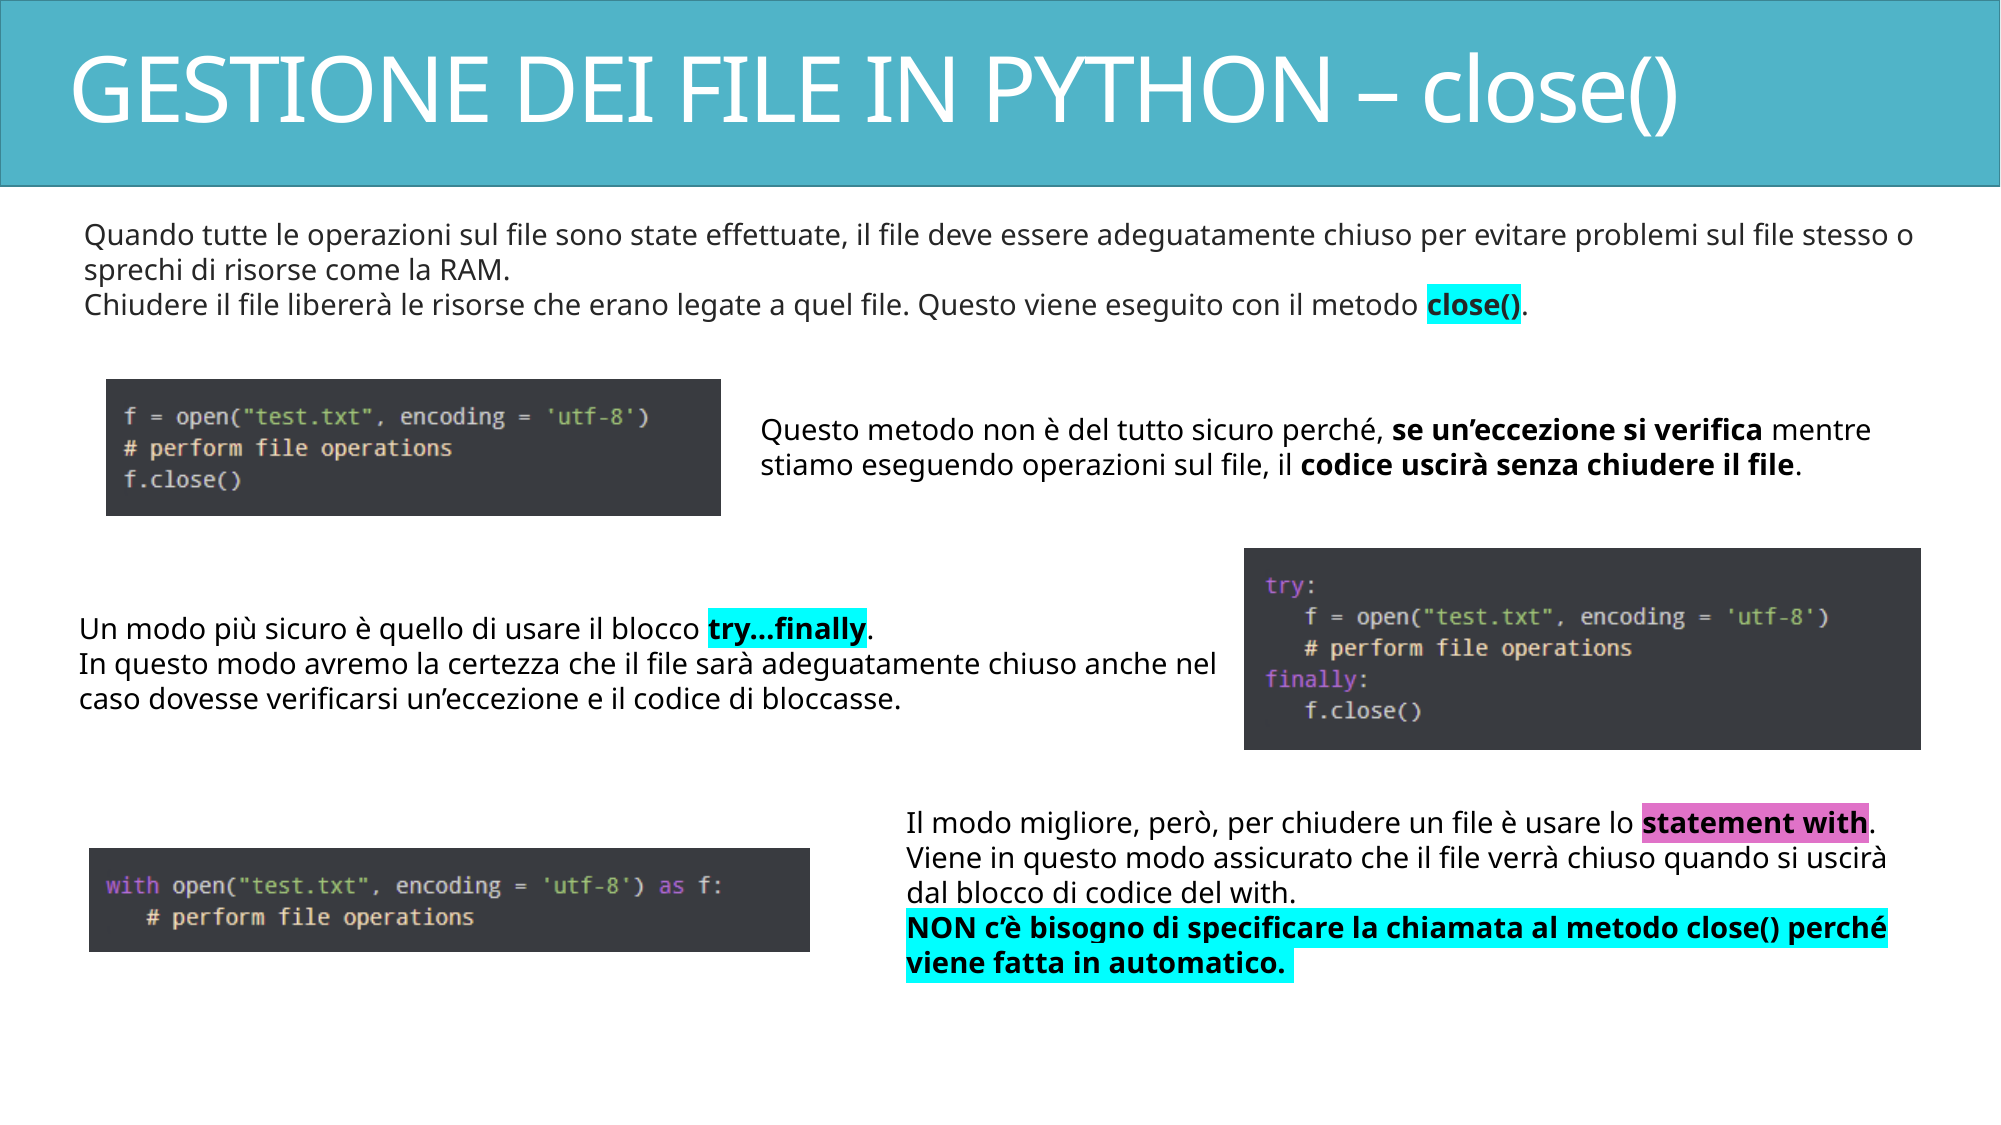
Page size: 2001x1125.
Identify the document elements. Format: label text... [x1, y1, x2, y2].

title GESTIONE DEI FILE IN PYTHON – close() [53, 19, 1949, 170]
text_box Questo metodo non è del tutto sicuro perché, se un’eccezione si verifica mentre stiamo eseguendo operazioni sul file, il codice uscirà senza chiudere il file. [745, 404, 1894, 489]
list Quando tutte le operazioni sul file sono state effettuate, il file deve essere adeguatamente chiuso per evitare problemi sul file stesso o sprechi di risorse come la RAM. Chiudere il file libererà le risorse che erano legate a quel file. Questo viene eseguito con il metodo close(). [53, 208, 1949, 917]
text_box Il modo migliore, però, per chiudere un file è usare lo statement with. Viene in questo modo assicurato che il file verrà chiuso quando si uscirà dal blocco di codice del with. NON c’è bisogno di specificare la chiamata al metodo close() perché viene fatta in automatico. [891, 797, 1947, 987]
text_box Un modo più sicuro è quello di usare il blocco try…finally. In questo modo avremo la certezza che il file sarà adeguatamente chiuso anche nel caso dovesse verificarsi un’eccezione e il codice di bloccasse. [64, 602, 1235, 723]
picture [88, 848, 810, 952]
picture [106, 378, 721, 516]
picture [1243, 547, 1922, 750]
